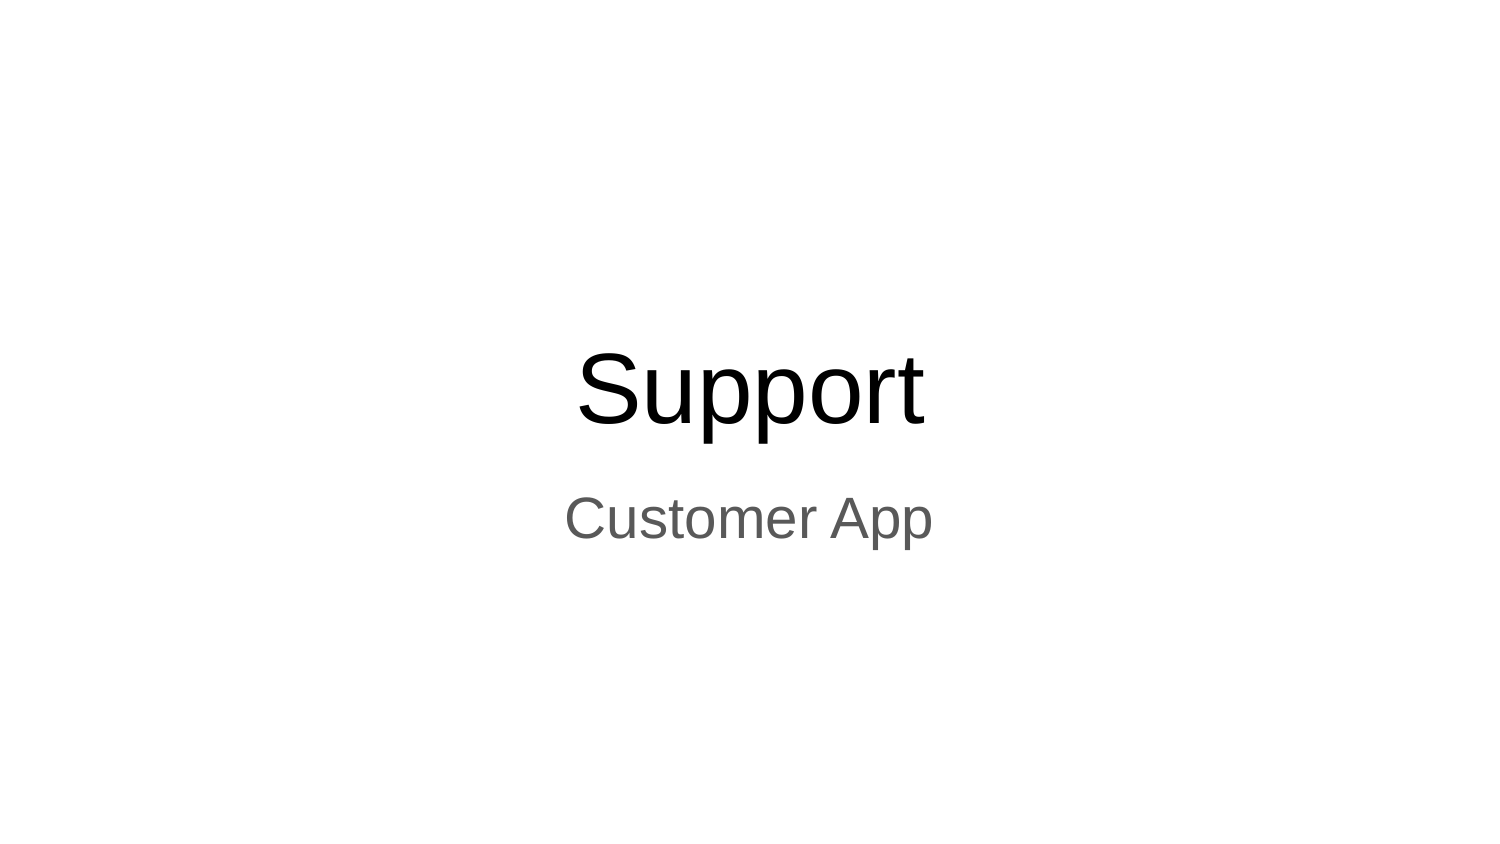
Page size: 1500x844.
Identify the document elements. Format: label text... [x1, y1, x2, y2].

subtitle Customer App [51, 464, 1449, 595]
title Support [51, 122, 1449, 459]
